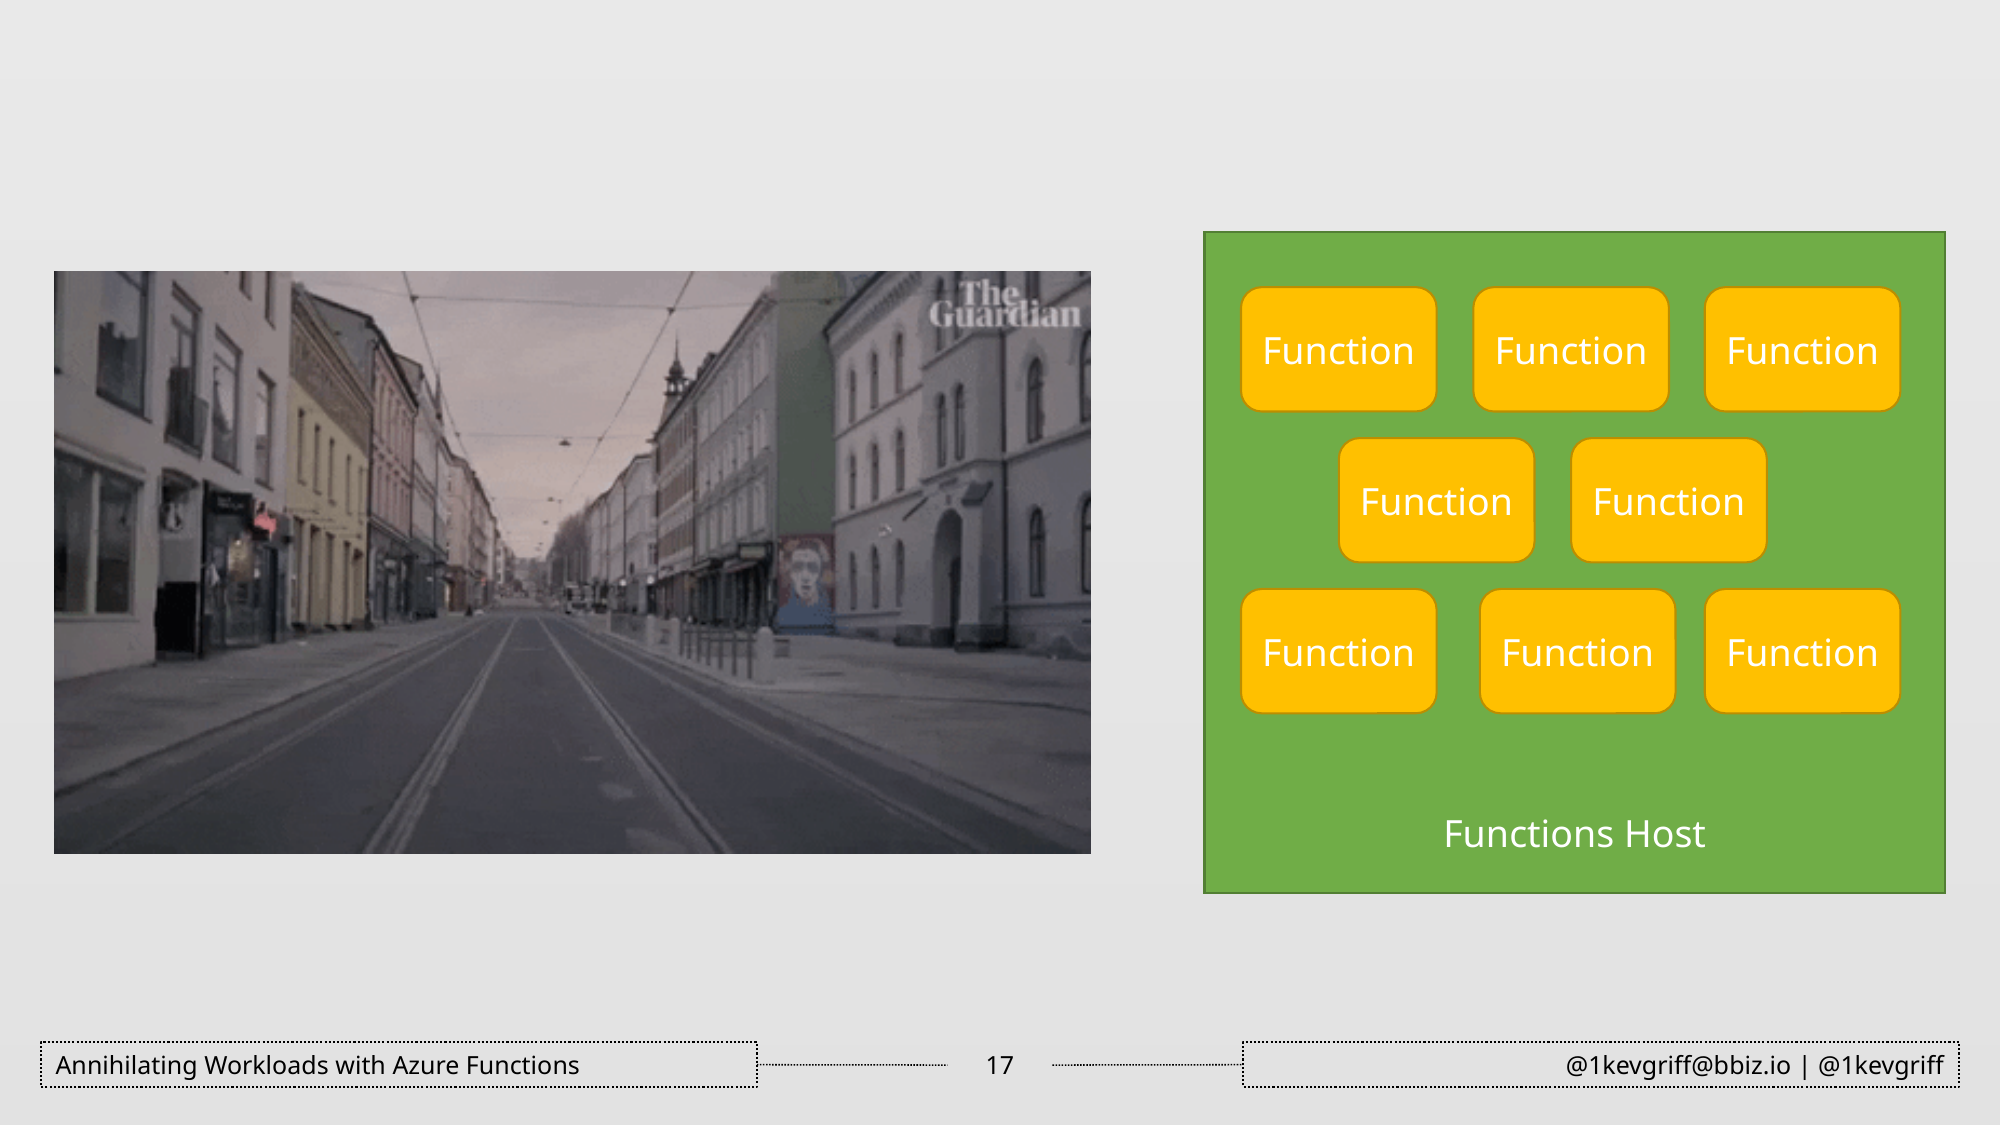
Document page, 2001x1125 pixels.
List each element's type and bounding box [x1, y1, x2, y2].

picture [54, 270, 1091, 854]
text_box [1204, 232, 1946, 893]
